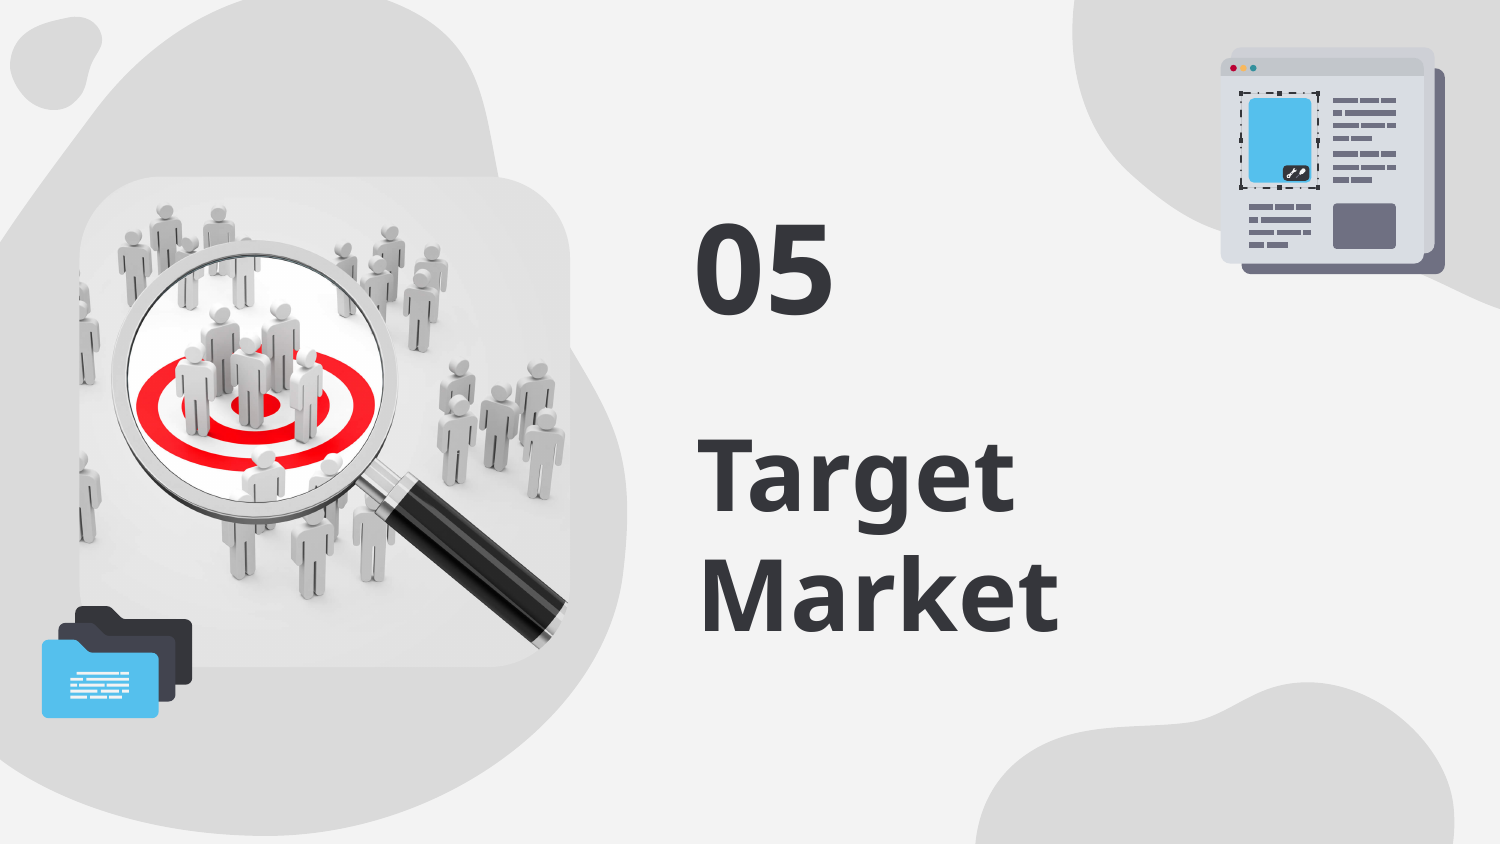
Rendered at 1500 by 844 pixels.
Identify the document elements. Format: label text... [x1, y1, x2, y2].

picture [79, 176, 571, 668]
text_box [0, 0, 628, 836]
title Target Market [681, 396, 1401, 634]
title 05 [663, 216, 867, 355]
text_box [41, 605, 193, 719]
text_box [1220, 47, 1446, 275]
